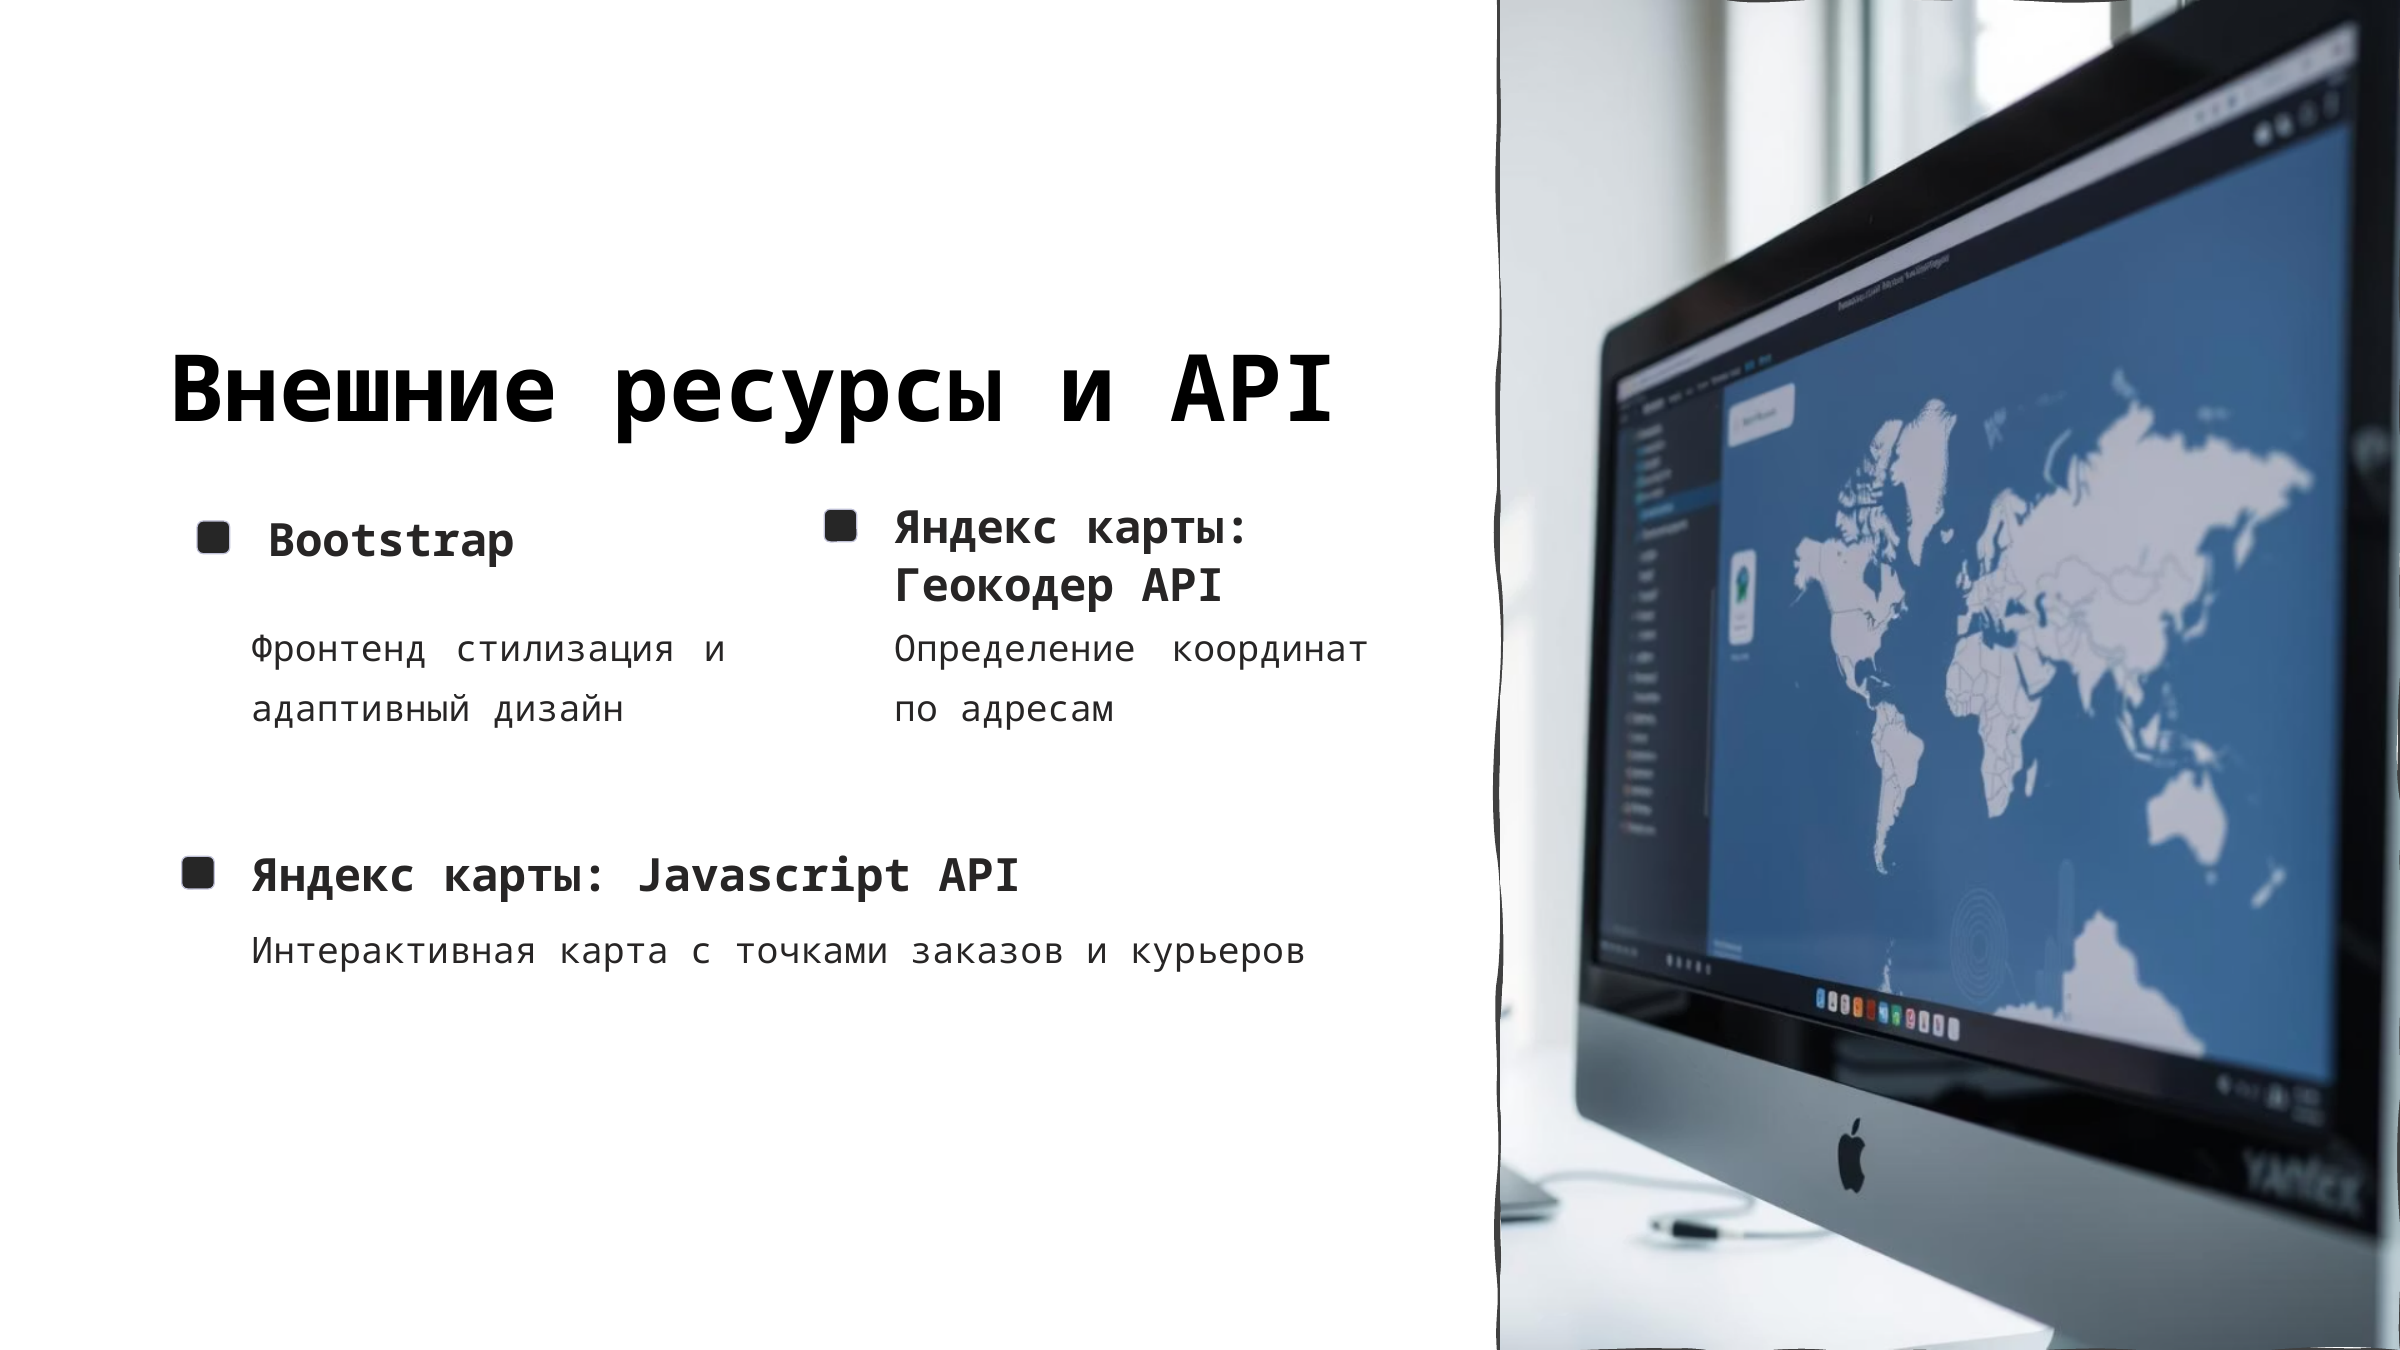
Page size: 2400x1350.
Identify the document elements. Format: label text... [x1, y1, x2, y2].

text_box Яндекс карты: Javascript API [251, 843, 1038, 902]
text_box [824, 509, 857, 542]
text_box Bootstrap [267, 508, 733, 567]
text_box Внешние ресурсы и API [168, 324, 1286, 441]
picture [1499, 0, 2400, 1350]
text_box [181, 856, 215, 890]
text_box Яндекс карты: Геокодер API [894, 495, 1255, 609]
text_box Интерактивная карта с точками заказов и курьеров [251, 911, 1103, 971]
text_box Фронтенд стилизация и адаптивный дизайн [251, 609, 727, 729]
text_box Определение координат по адресам [894, 609, 1370, 729]
text_box [197, 520, 230, 554]
